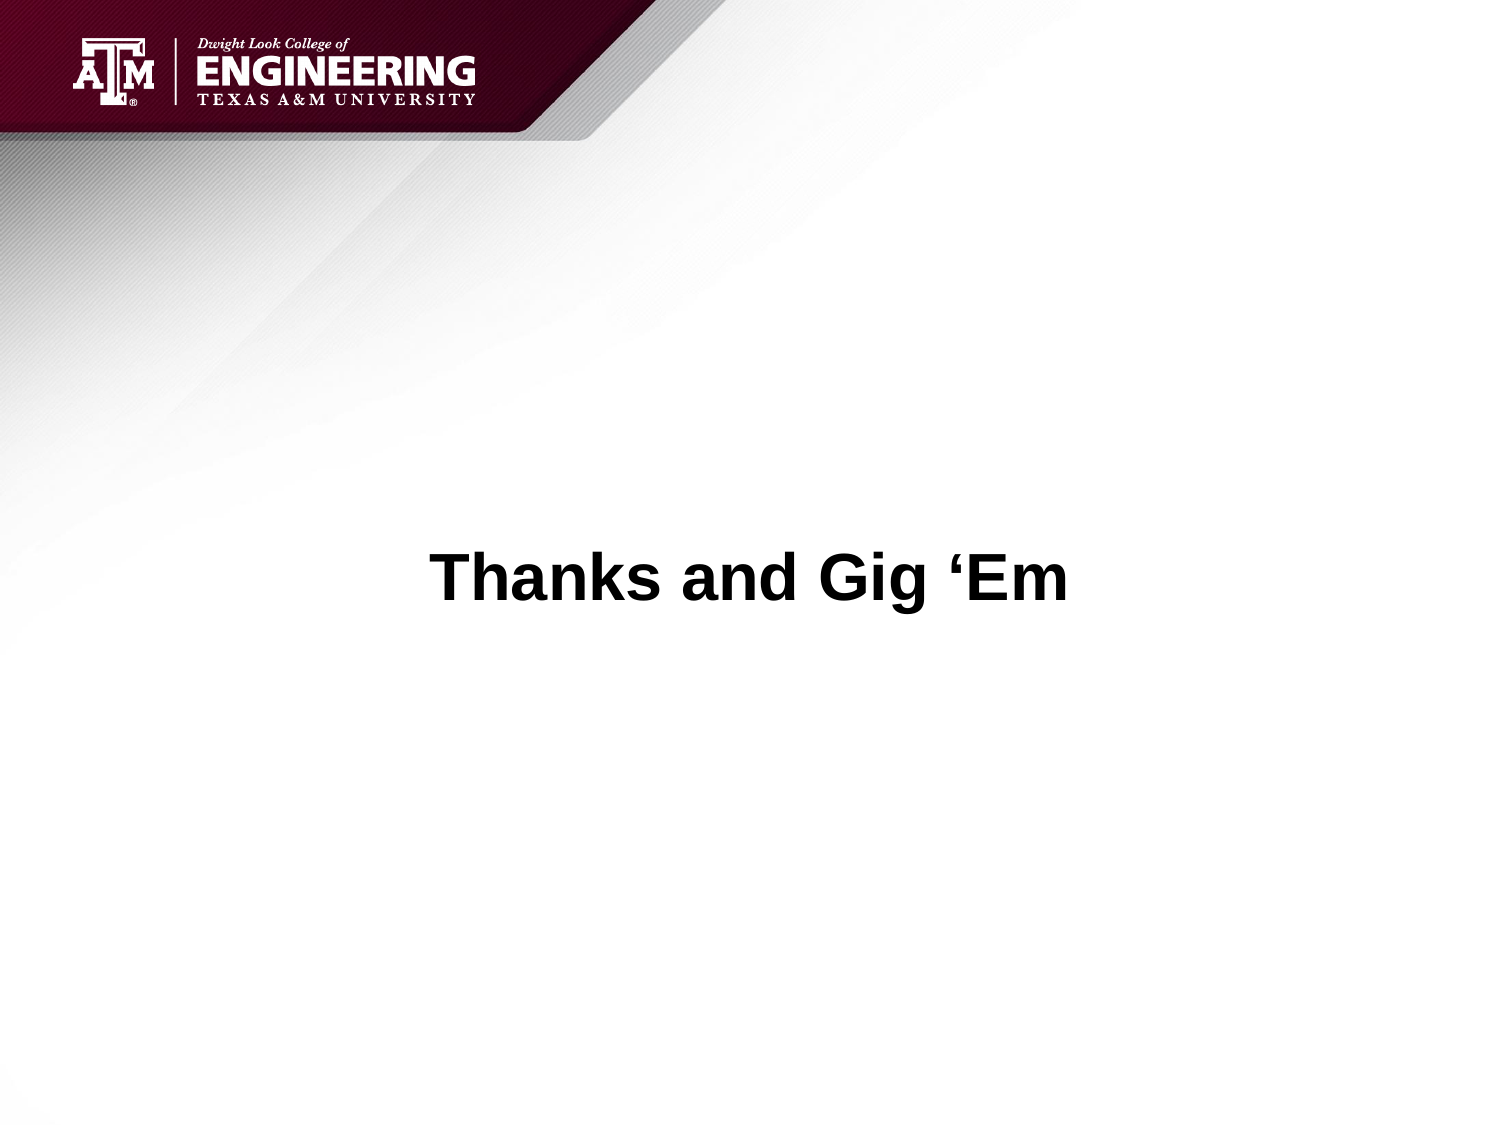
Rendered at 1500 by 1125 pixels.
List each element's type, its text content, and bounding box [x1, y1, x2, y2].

picture [0, 0, 1500, 1125]
list Thanks and Gig ‘Em [75, 263, 1425, 933]
